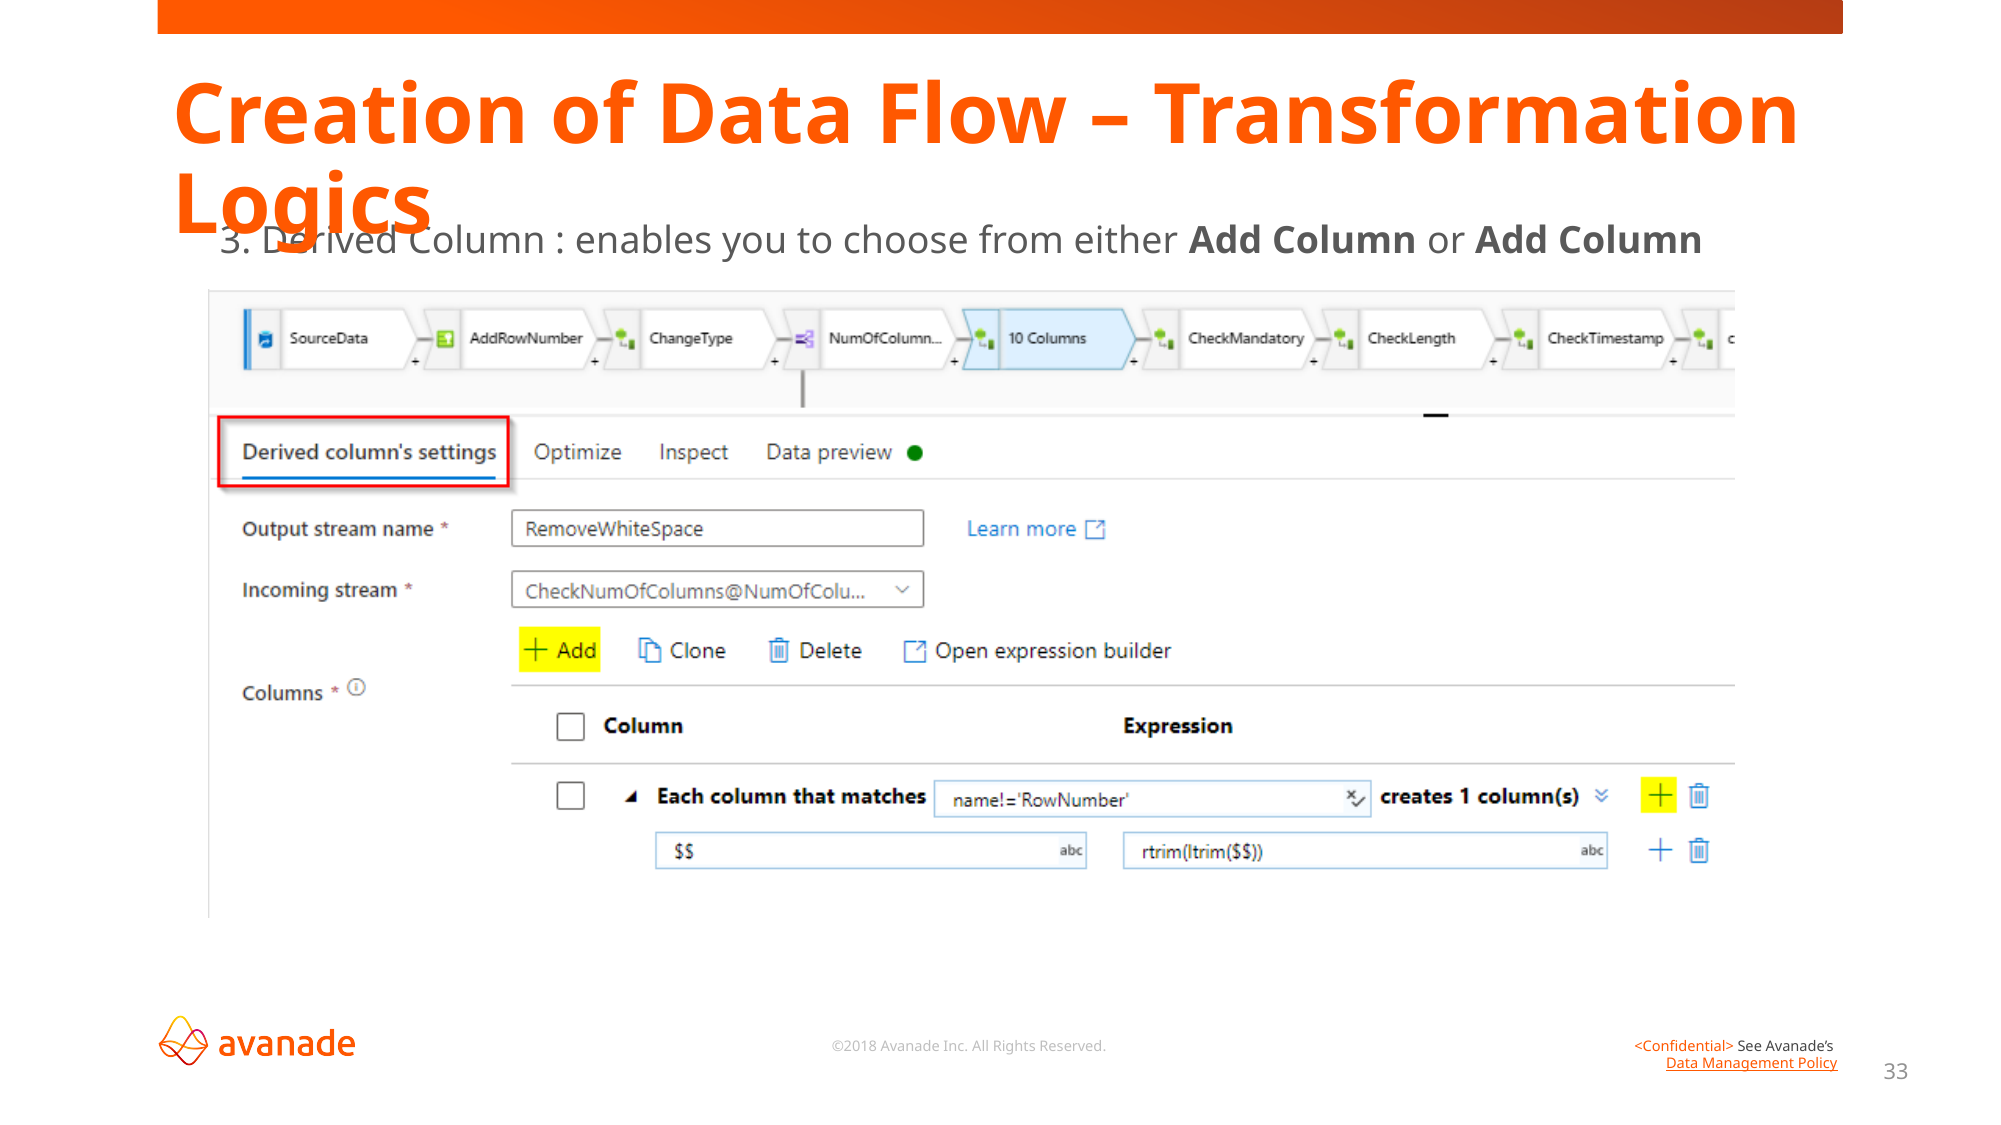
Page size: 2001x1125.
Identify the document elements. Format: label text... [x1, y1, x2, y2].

title Creation of Data Flow – Transformation Logics [157, 64, 1950, 206]
picture [208, 289, 1735, 918]
picture [138, 995, 384, 1086]
list 3. Derived Column : enables you to choose from either Add Column or Add Column Pattern [167, 206, 1833, 301]
slide_number 33 [1842, 1042, 1924, 1103]
